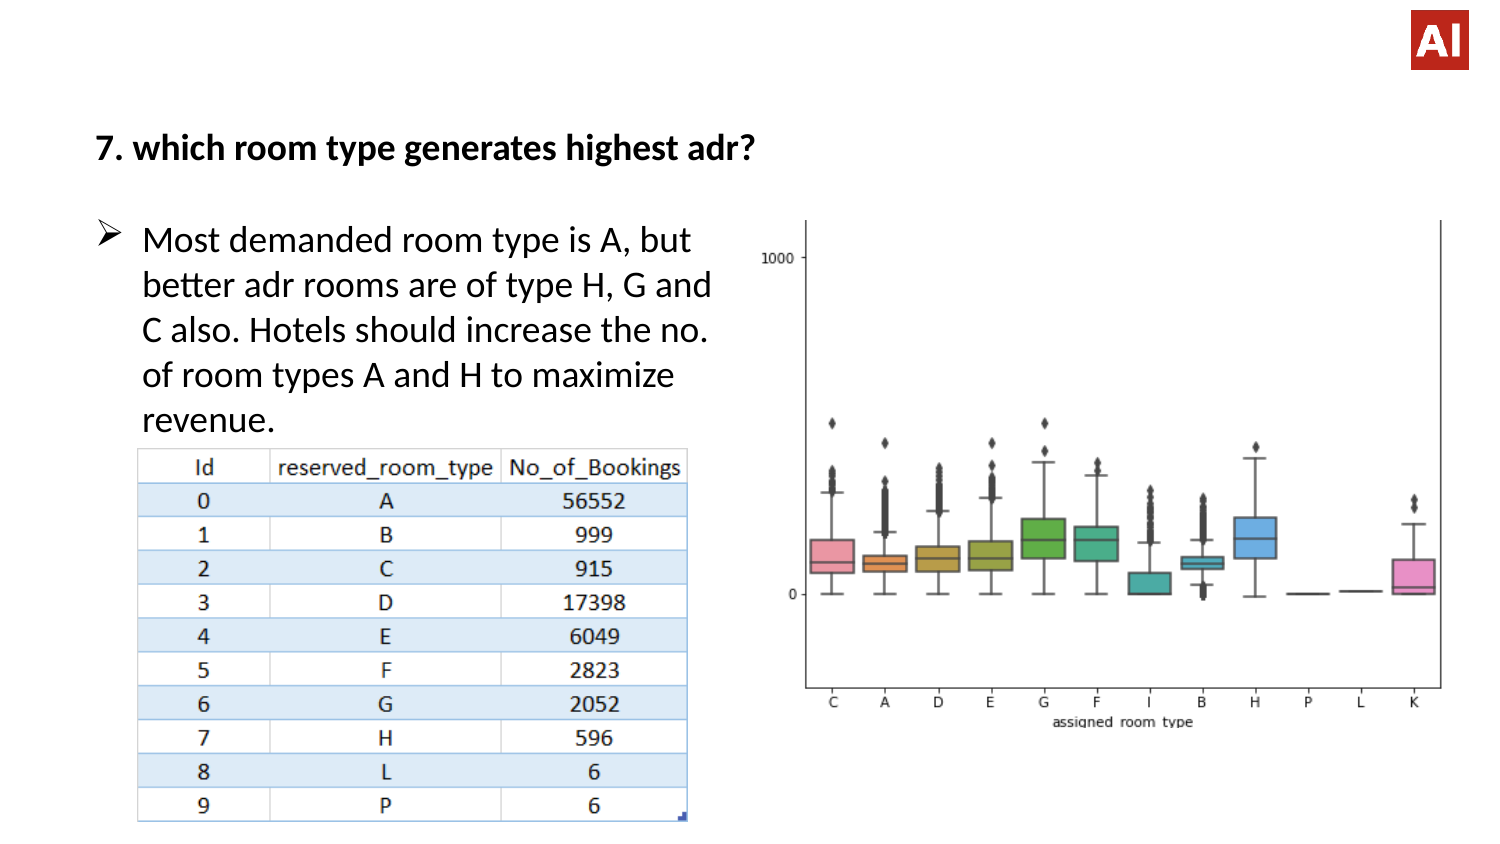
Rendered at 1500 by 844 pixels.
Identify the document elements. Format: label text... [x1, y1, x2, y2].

picture [751, 220, 1450, 729]
text_box Most demanded room type is A, but better adr rooms are of type H, G and C also. Hotels should increase the no. of room types A and H to maximize revenue. [80, 208, 752, 448]
text_box 7. which room type generates highest adr? [80, 115, 1413, 176]
picture [1411, 10, 1469, 70]
picture [137, 448, 688, 822]
